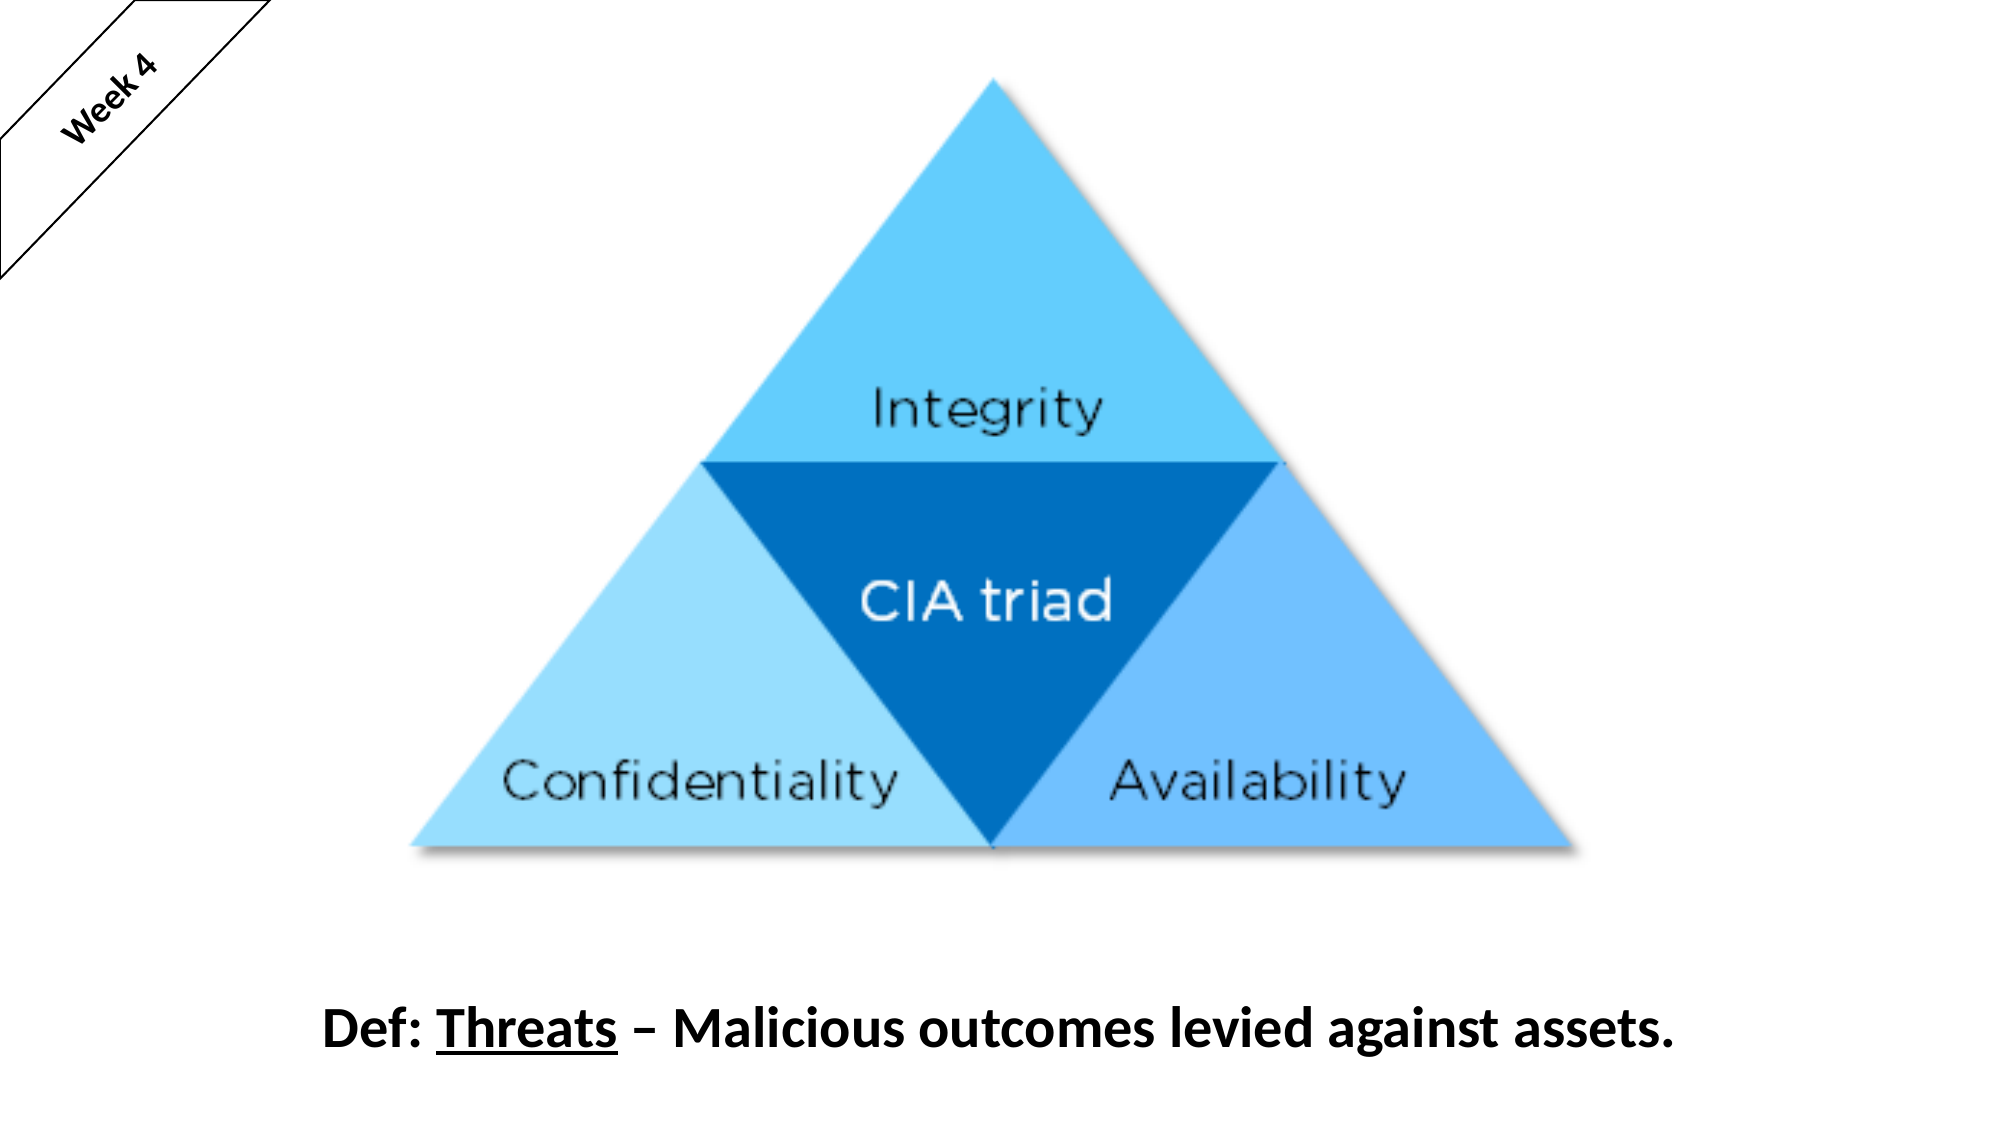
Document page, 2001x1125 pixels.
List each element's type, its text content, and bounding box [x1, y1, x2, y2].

title Def: Threats – Malicious outcomes levied against assets. [0, 934, 2000, 1123]
picture [401, 70, 1599, 876]
text_box [0, 0, 272, 281]
text_box Week 4 [35, 25, 181, 171]
